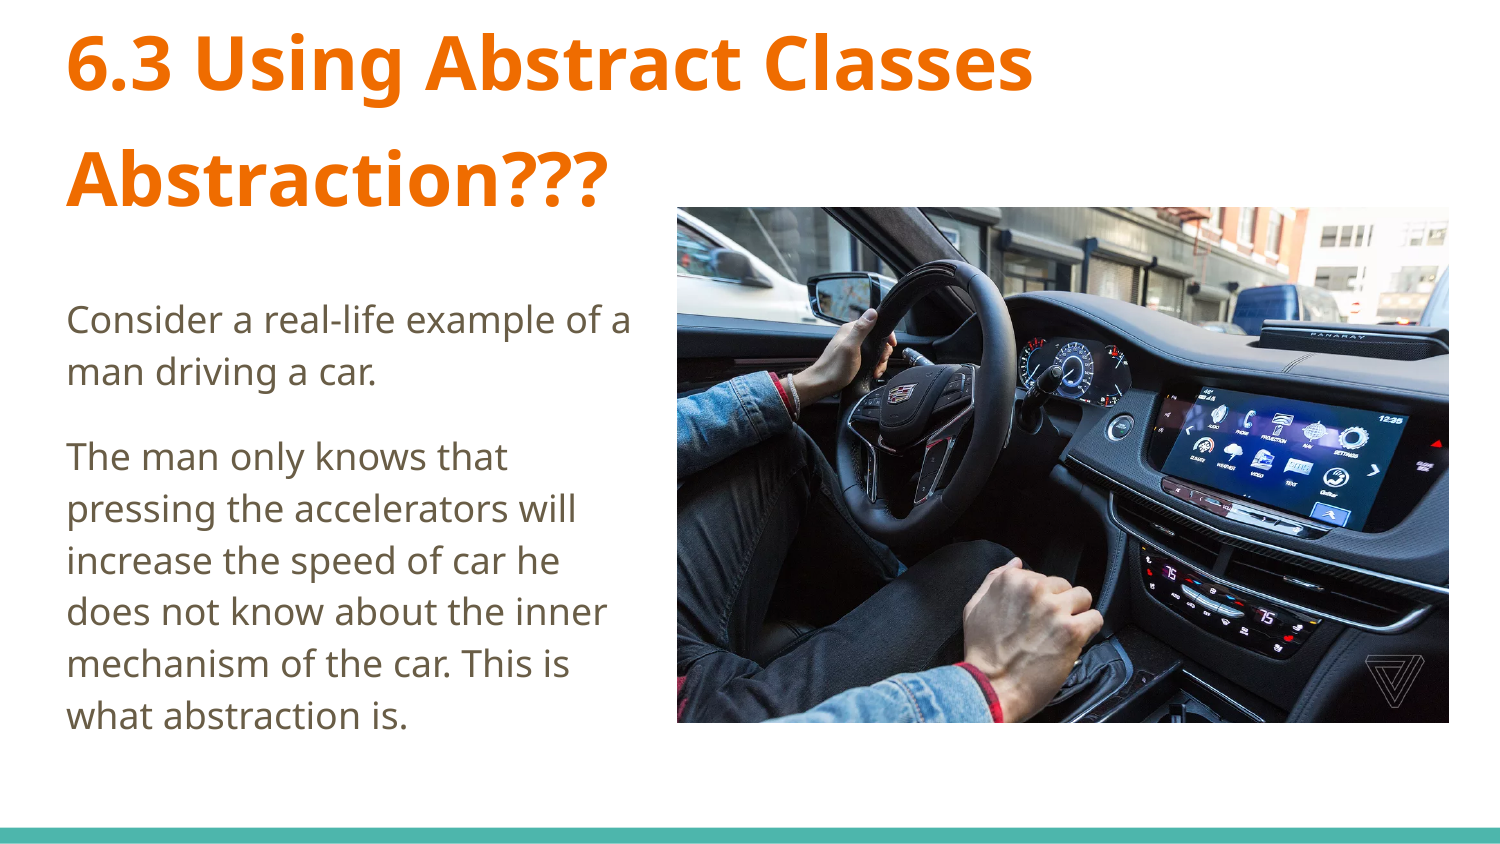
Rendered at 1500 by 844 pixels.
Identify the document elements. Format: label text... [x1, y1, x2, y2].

title 6.3 Using Abstract Classes [51, 0, 1449, 116]
title Abstraction??? [51, 116, 1449, 233]
list Consider a real-life example of a man driving a car. The man only knows that pressing the accelerators will increase the speed of car he does not know about the inner mechanism of the car. This is what abstraction is. [51, 274, 653, 738]
picture [676, 207, 1450, 723]
